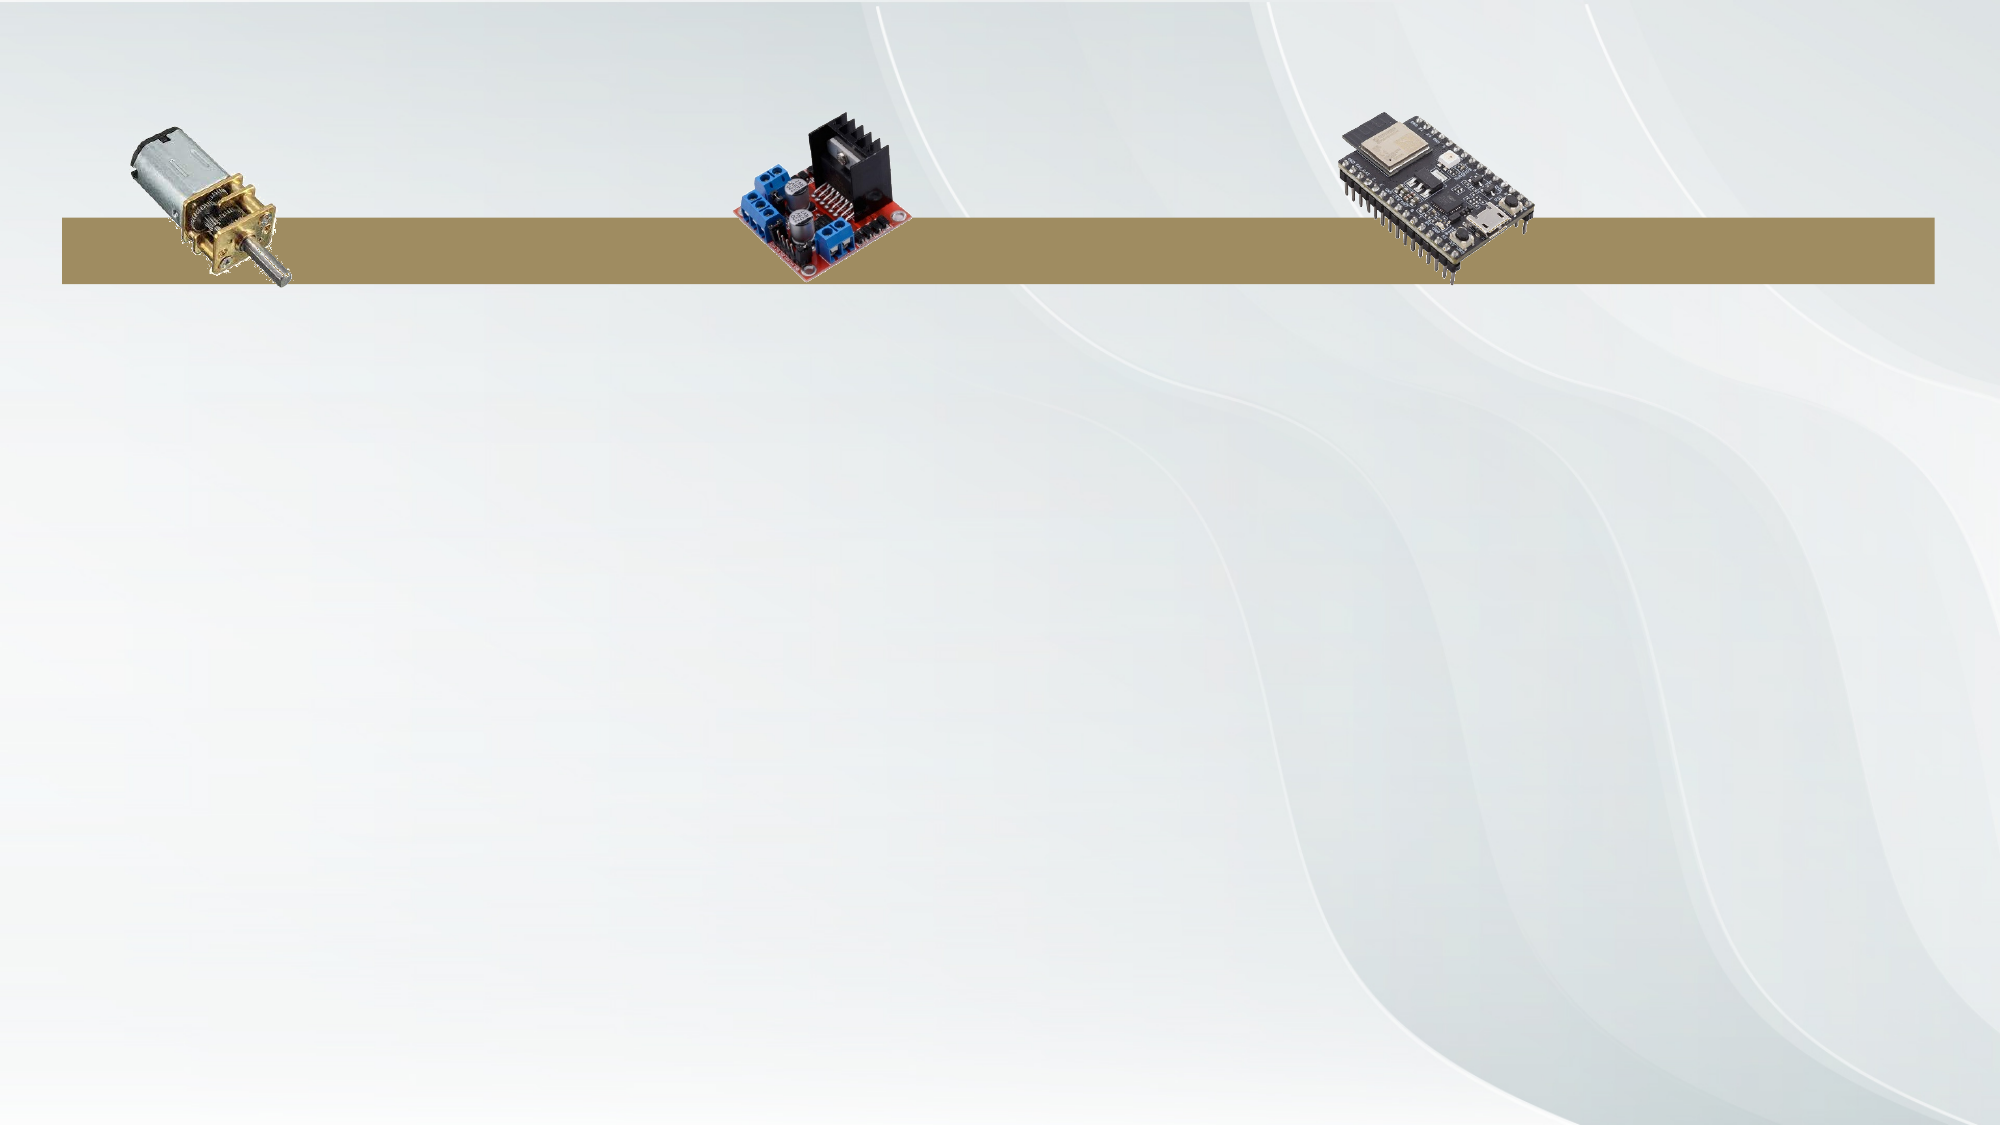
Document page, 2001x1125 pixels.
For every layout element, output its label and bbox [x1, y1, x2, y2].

text_box [1559, 217, 1936, 285]
text_box [0, 0, 2000, 1125]
text_box [61, 217, 116, 285]
picture [116, 112, 298, 294]
picture [1308, 67, 1559, 318]
picture [731, 101, 913, 284]
text_box [298, 217, 1308, 285]
